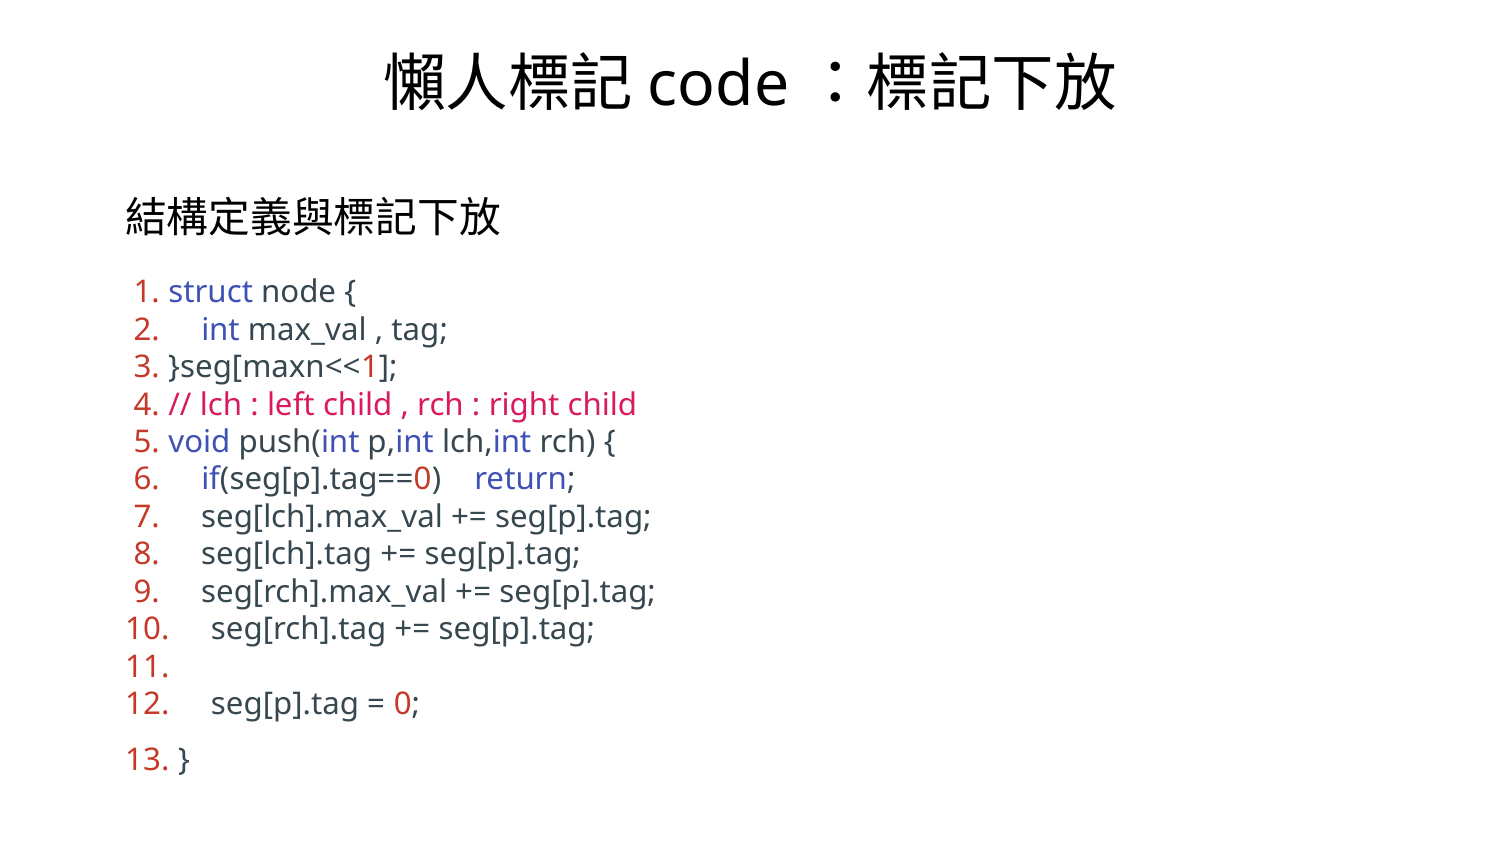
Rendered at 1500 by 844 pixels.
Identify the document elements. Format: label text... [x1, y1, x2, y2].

text_box 懶人標記code：標記下放 [0, 27, 1500, 128]
text_box 1. struct node { 2. int max_val , tag; 3. }seg[maxn<<1]; 4. // lch : left child , rch : right child 5. void push(int p,int lch,int rch) { 6. if(seg[p].tag==0) return; 7. seg[lch].max_val += seg[p].tag; 8. seg[lch].tag += seg[p].tag; 9. seg[rch].max_val += seg[p].tag; 10. seg[rch].tag += seg[p].tag; 11. 12. seg[p].tag = 0; 13. } [110, 256, 1447, 810]
text_box 結構定義與標記下放 [110, 176, 1390, 256]
